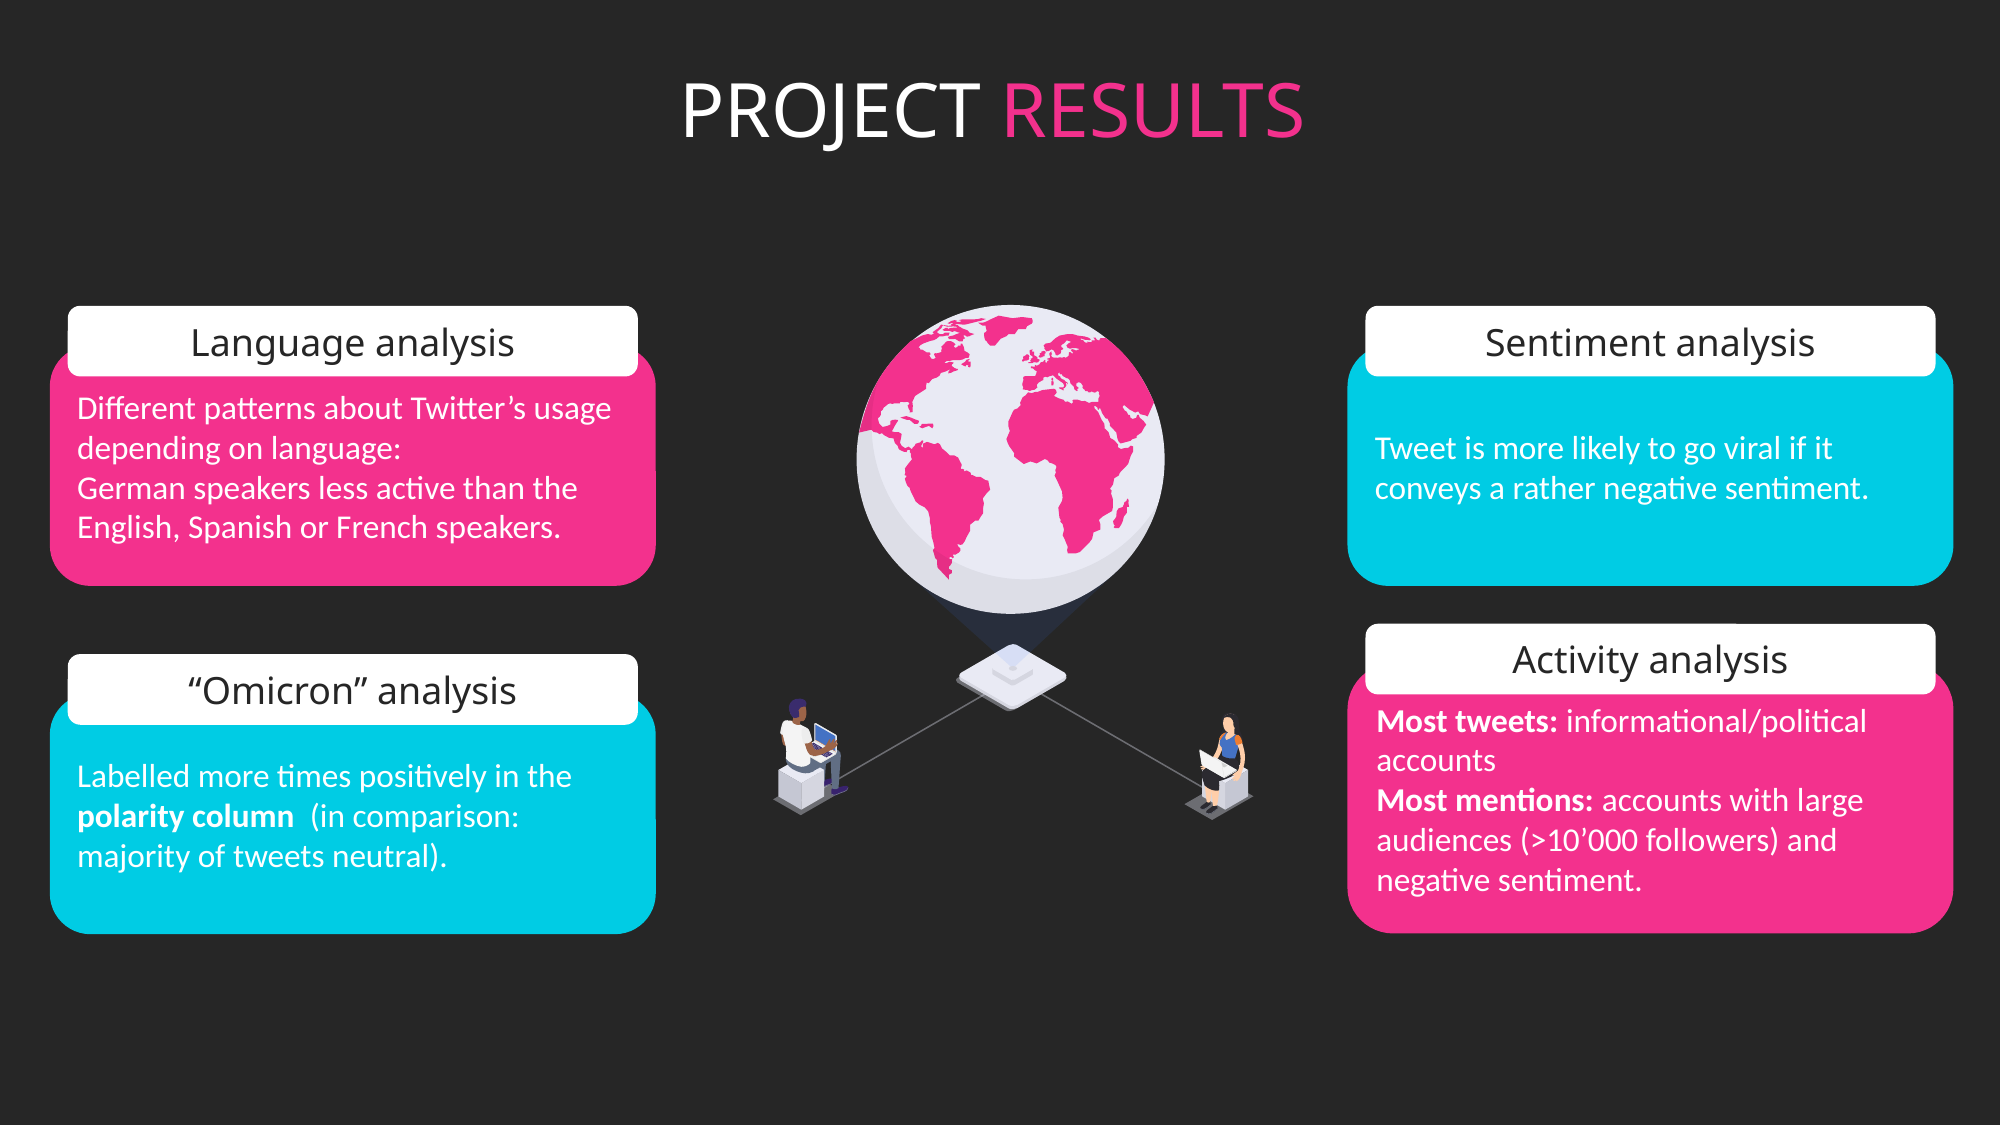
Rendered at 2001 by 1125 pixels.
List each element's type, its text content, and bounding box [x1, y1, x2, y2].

text_box Language analysis [67, 305, 638, 377]
text_box Activity analysis [1365, 623, 1936, 695]
text_box Labelled more times positively in the polarity column (in comparison: majority of tweets neutral). [49, 701, 656, 935]
text_box PROJECT RESULTS [237, 20, 1763, 206]
text_box “Omicron” analysis [67, 654, 638, 725]
text_box Sentiment analysis [1365, 305, 1936, 377]
text_box Most tweets: informational/political accounts Most mentions: accounts with large audiences (>10’000 followers) and negative sentiment. [1347, 673, 1954, 934]
text_box Tweet is more likely to go viral if it conveys a rather negative sentiment. [1347, 352, 1954, 586]
text_box Different patterns about Twitter’s usage depending on language: German speakers less active than the English, Spanish or French speakers. [49, 352, 656, 586]
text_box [773, 304, 1254, 821]
